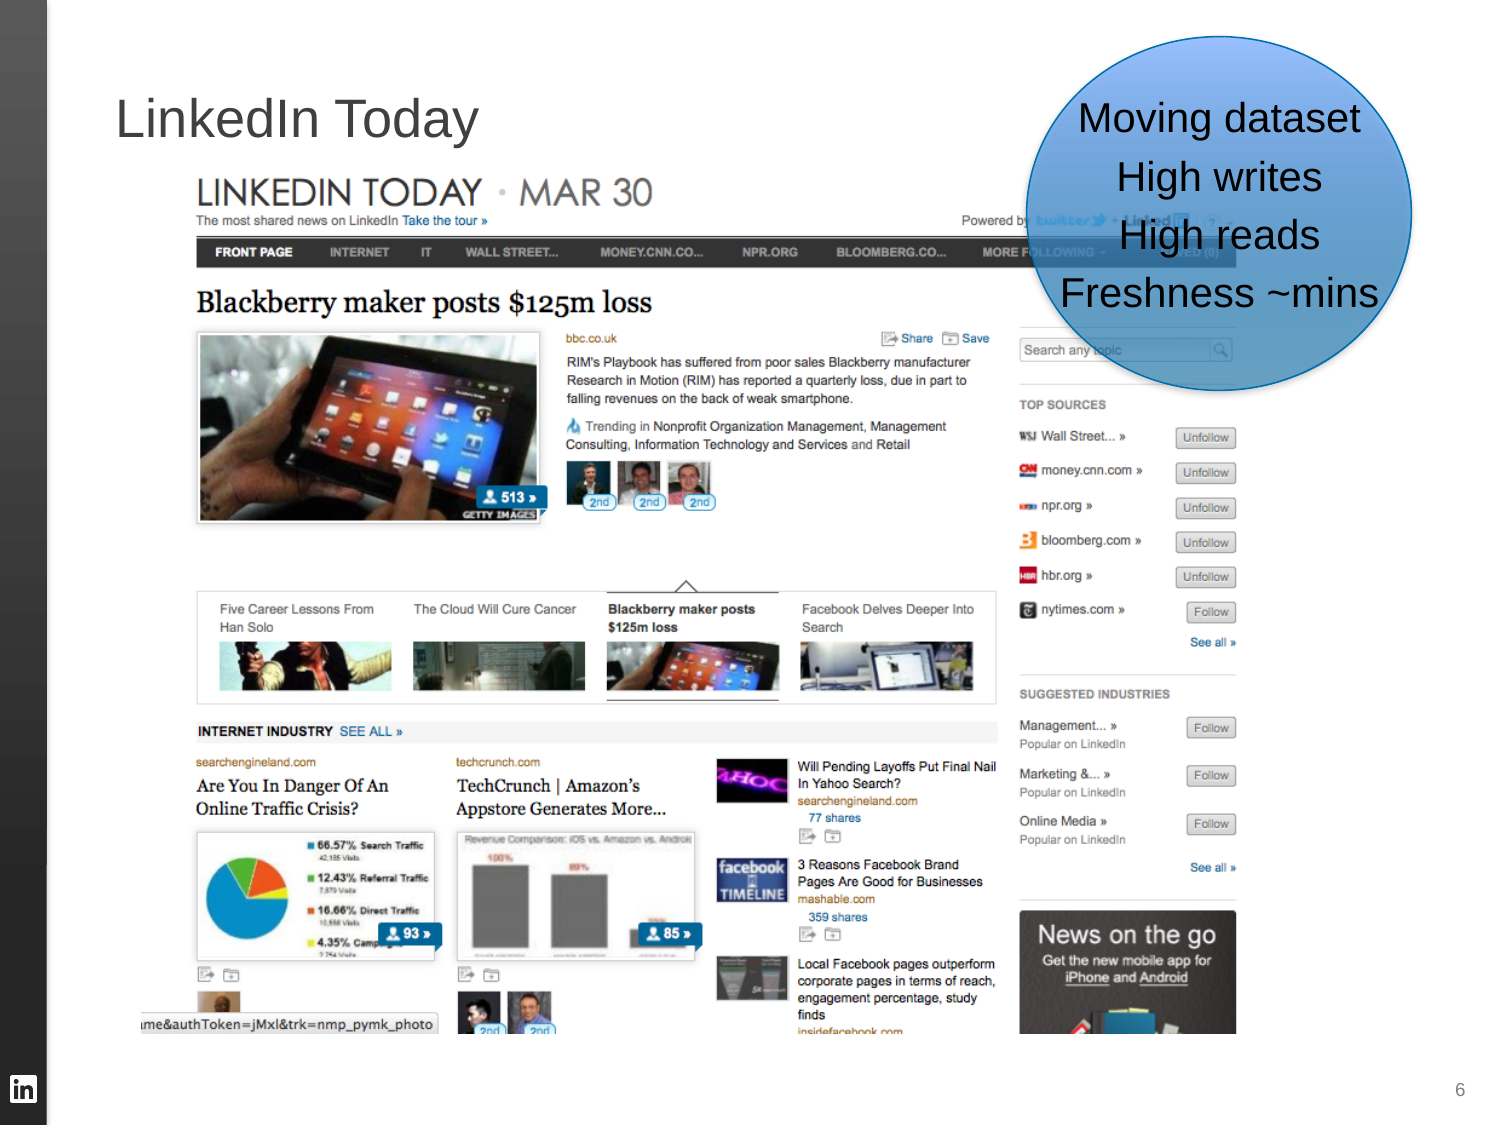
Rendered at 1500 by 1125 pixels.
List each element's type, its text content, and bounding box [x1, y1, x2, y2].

picture [10, 1075, 37, 1103]
text_box Moving dataset High writes High reads Freshness ~mins [1152, 83, 1303, 160]
slide_number 6 [1130, 1059, 1481, 1120]
text_box [1034, 35, 1413, 362]
title LinkedIn Today [115, 33, 1422, 199]
picture [141, 161, 1322, 1035]
